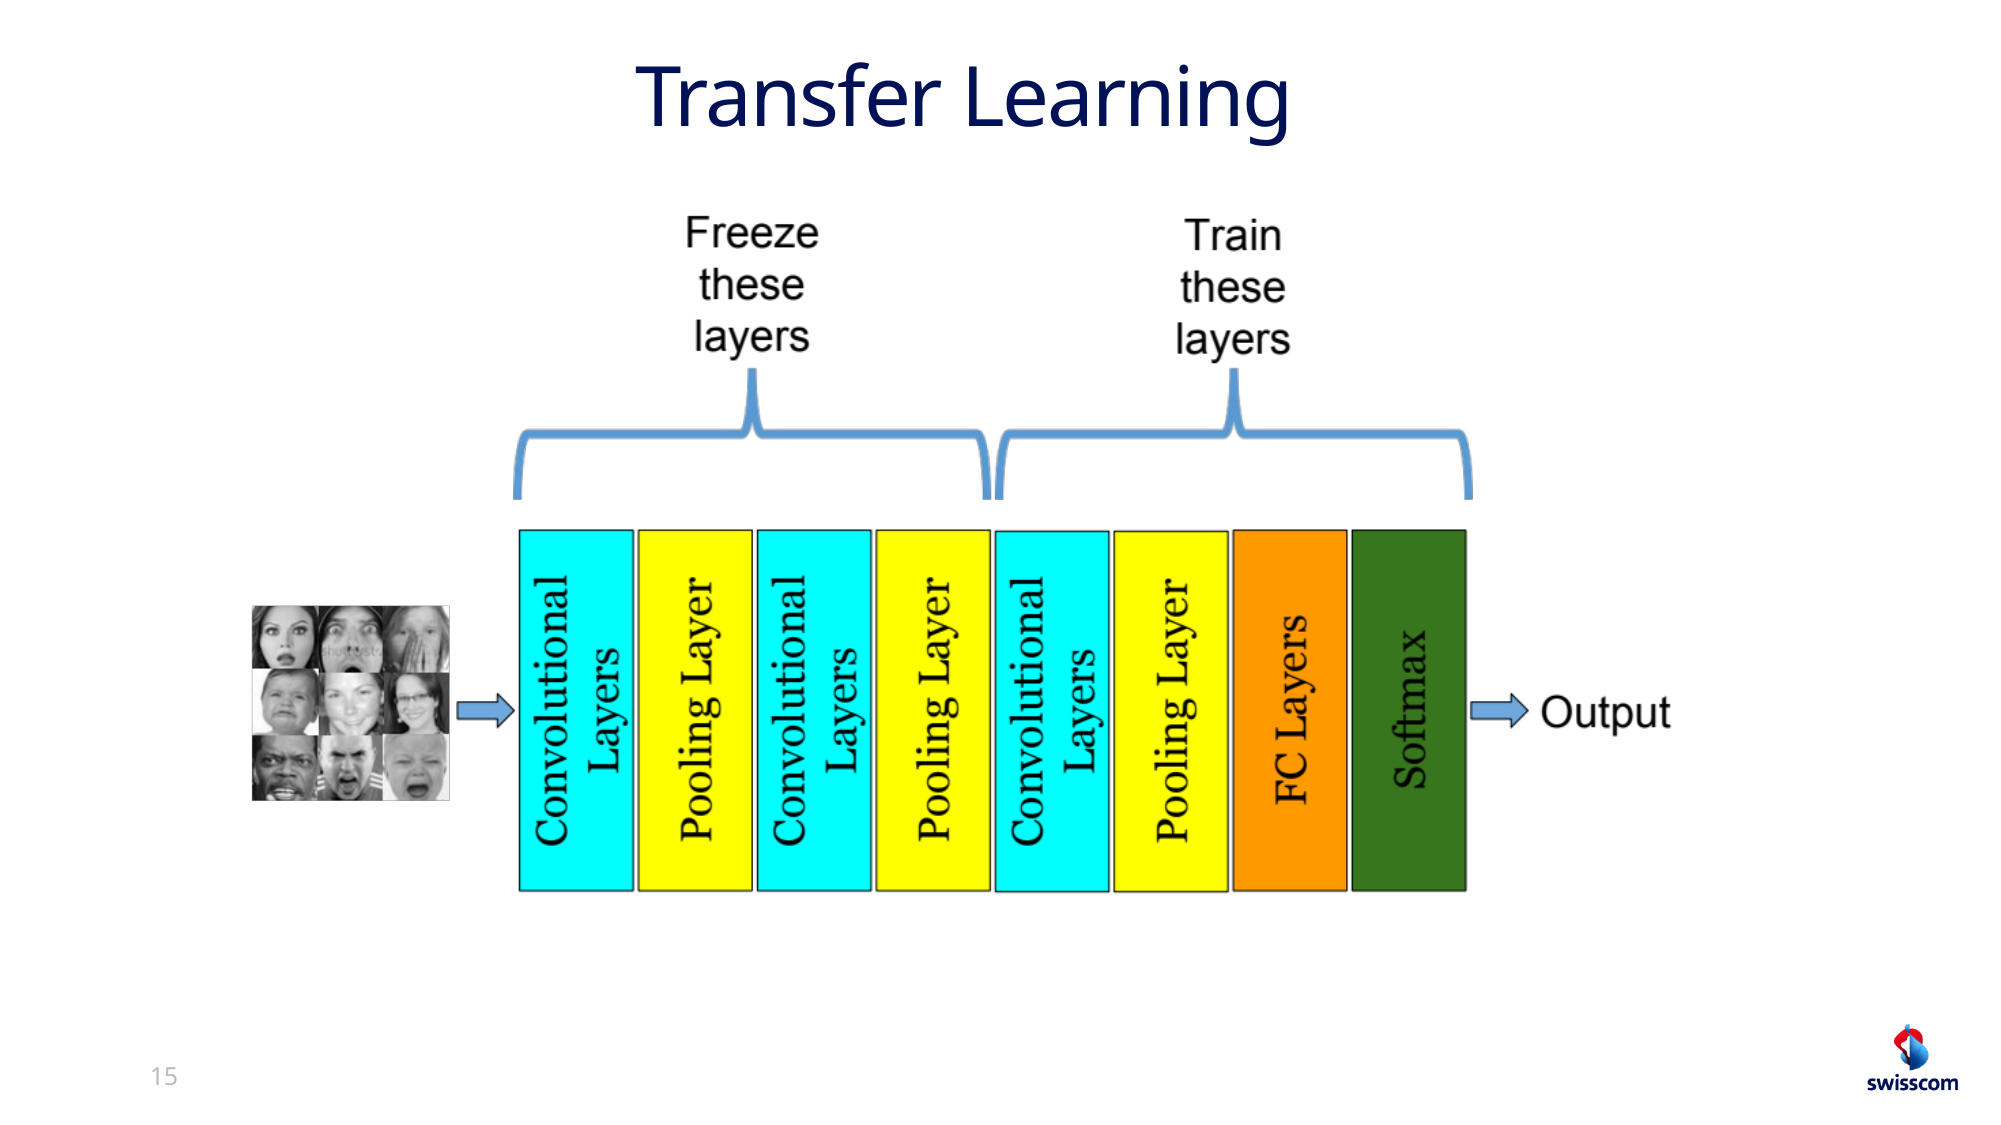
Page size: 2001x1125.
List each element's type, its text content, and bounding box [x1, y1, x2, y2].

title Transfer Learning [586, 42, 1343, 149]
slide_number 15 [149, 1058, 209, 1094]
picture [240, 207, 1689, 907]
picture [1850, 1012, 1975, 1107]
